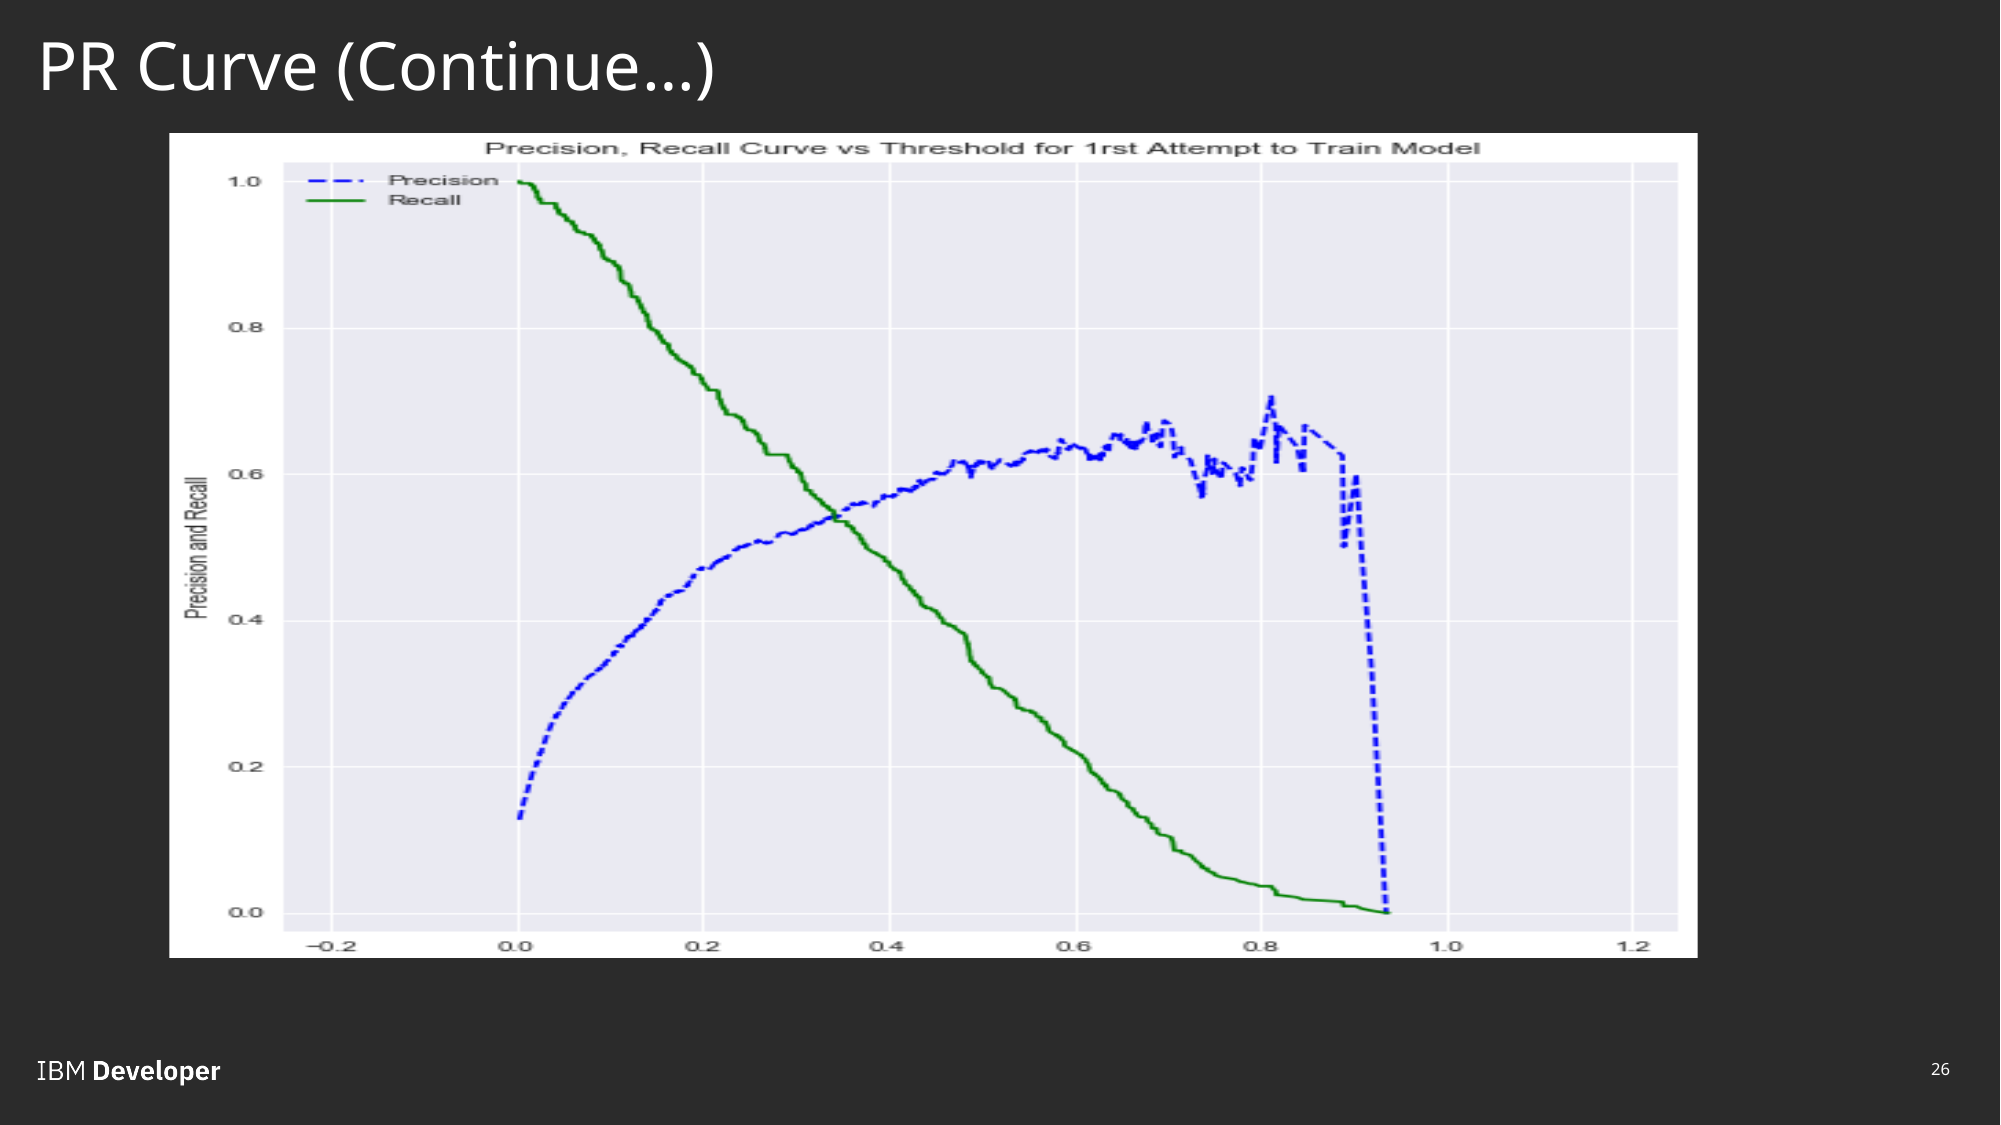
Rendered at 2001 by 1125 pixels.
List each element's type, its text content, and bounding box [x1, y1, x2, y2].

picture [0, 1023, 258, 1118]
slide_number 26 [1500, 1055, 1950, 1086]
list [169, 102, 1698, 958]
title PR Curve (Continue…) [0, 0, 2000, 283]
